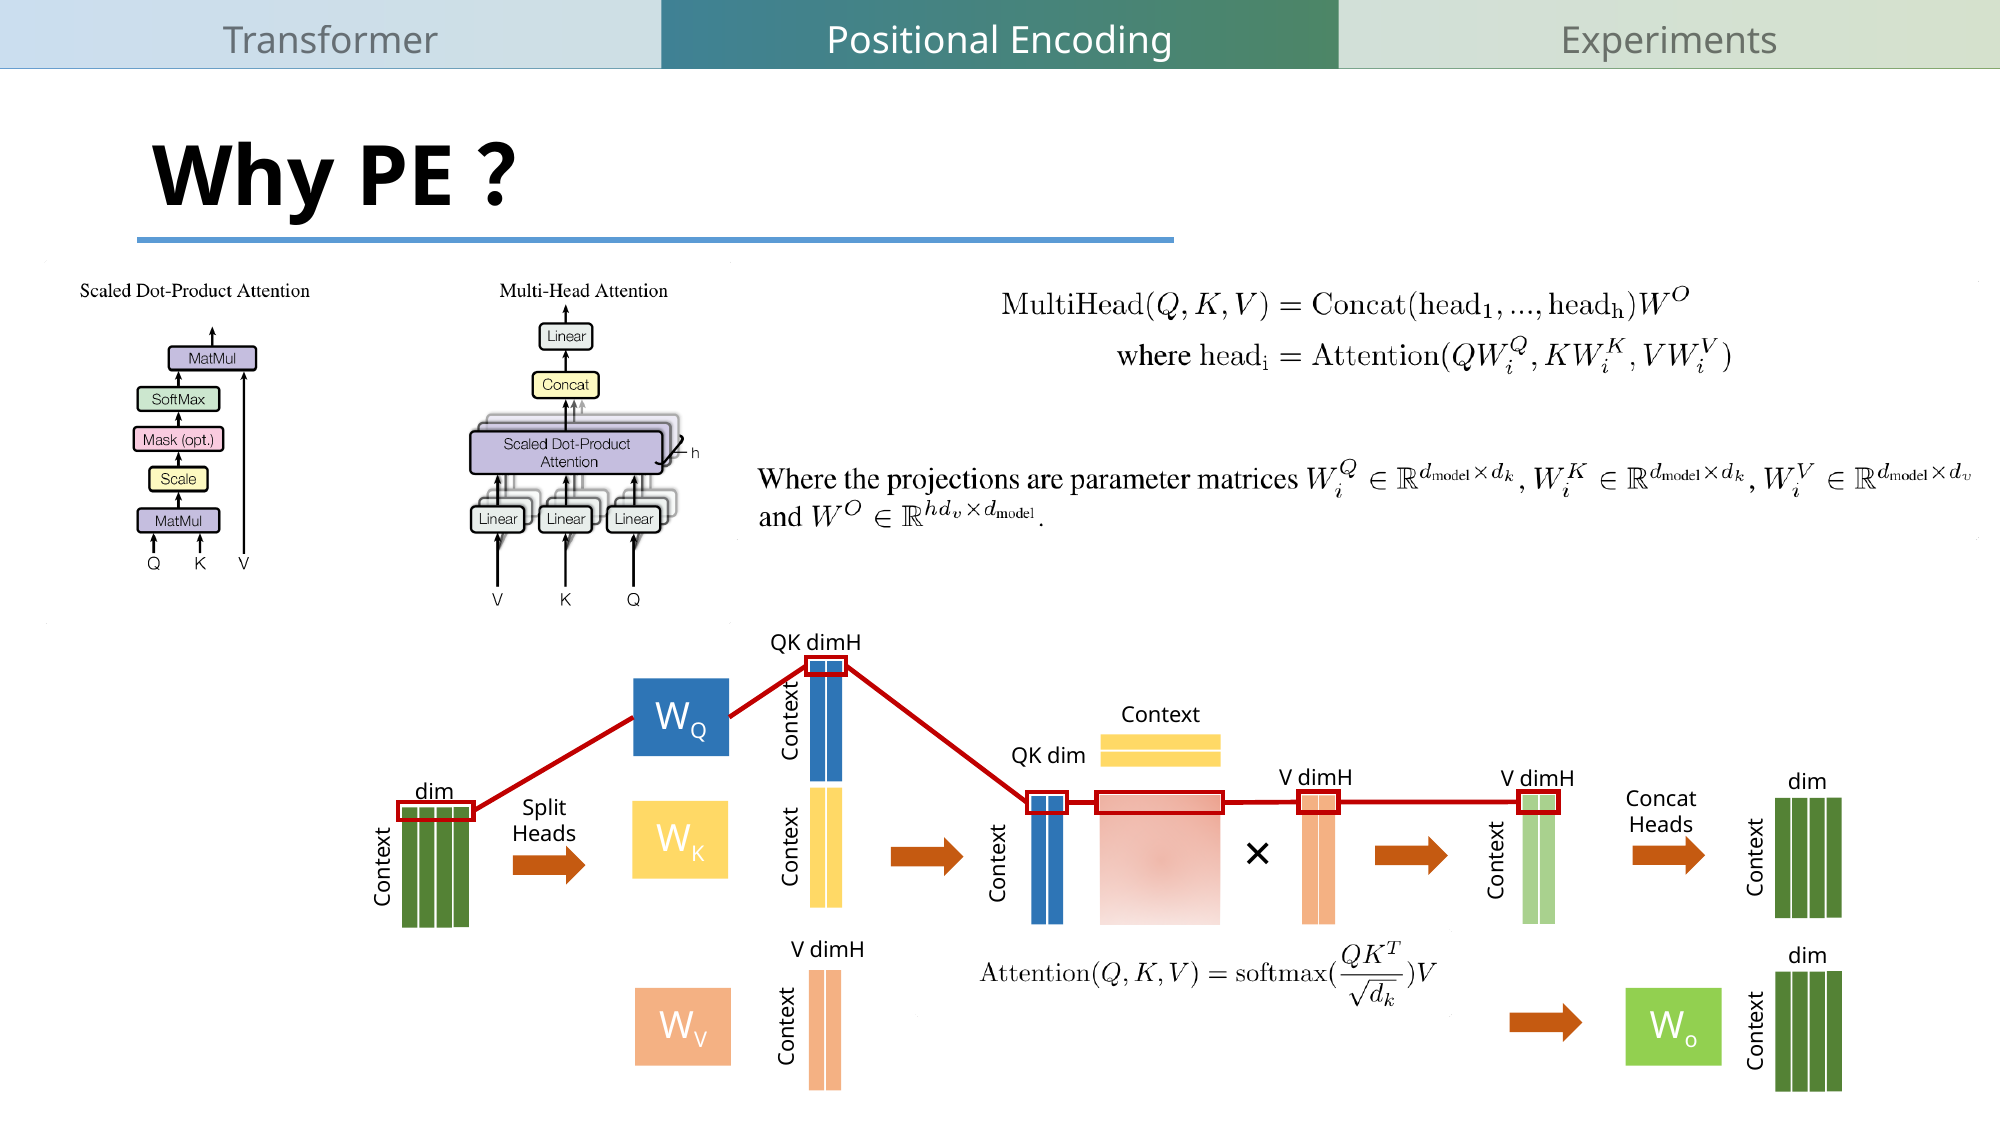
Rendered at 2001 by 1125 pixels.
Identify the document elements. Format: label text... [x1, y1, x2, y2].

picture [914, 929, 1452, 1017]
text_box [360, 620, 1868, 1100]
title Why PE？ [137, 97, 1863, 248]
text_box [398, 656, 1559, 820]
picture [734, 277, 1979, 540]
picture [44, 260, 731, 624]
